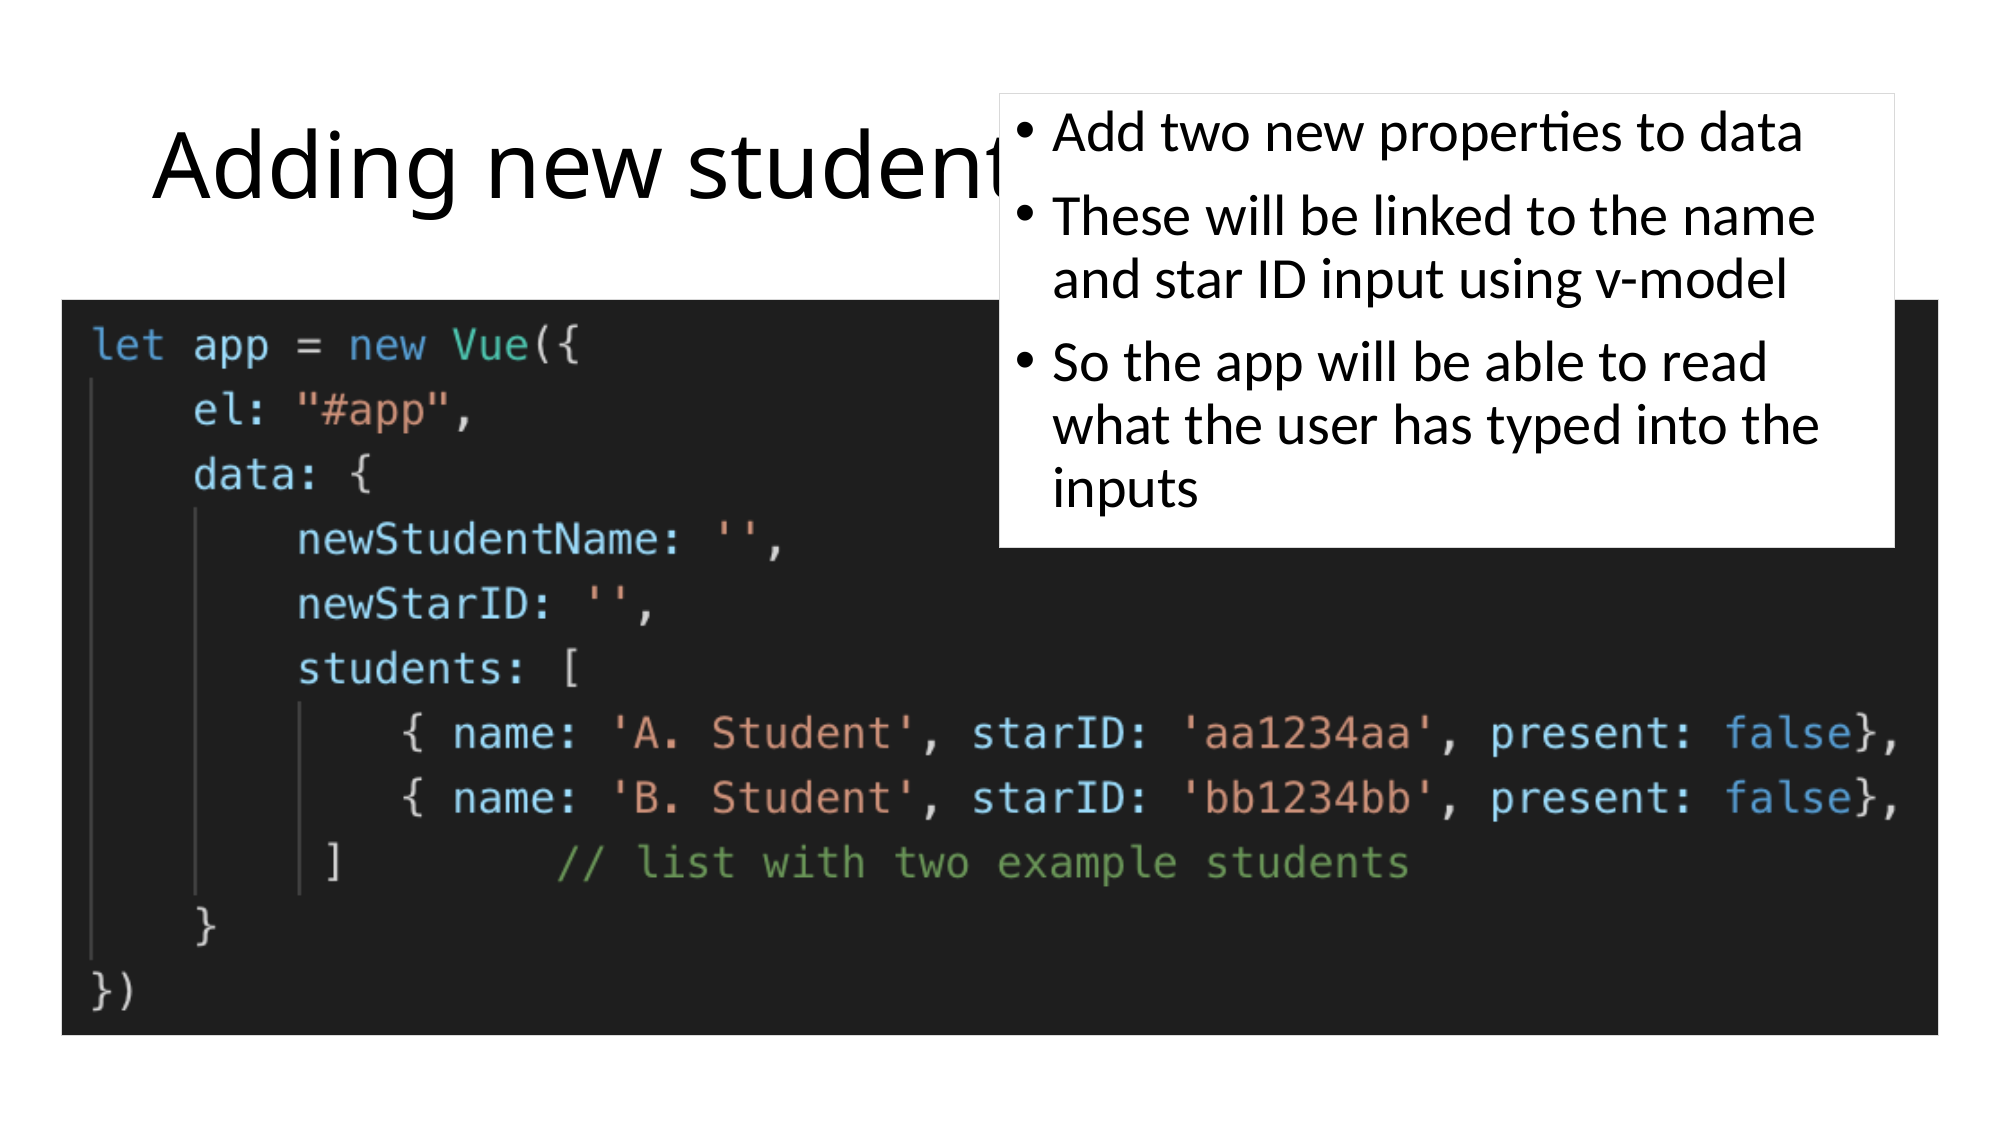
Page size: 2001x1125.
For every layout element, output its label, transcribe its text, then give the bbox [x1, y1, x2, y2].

picture [61, 299, 1939, 1036]
title Adding new student [137, 59, 1863, 278]
list Add two new properties to data These will be linked to the name and star ID input using v-model So the app will be able to read what the user has typed into the inputs [999, 93, 1895, 299]
